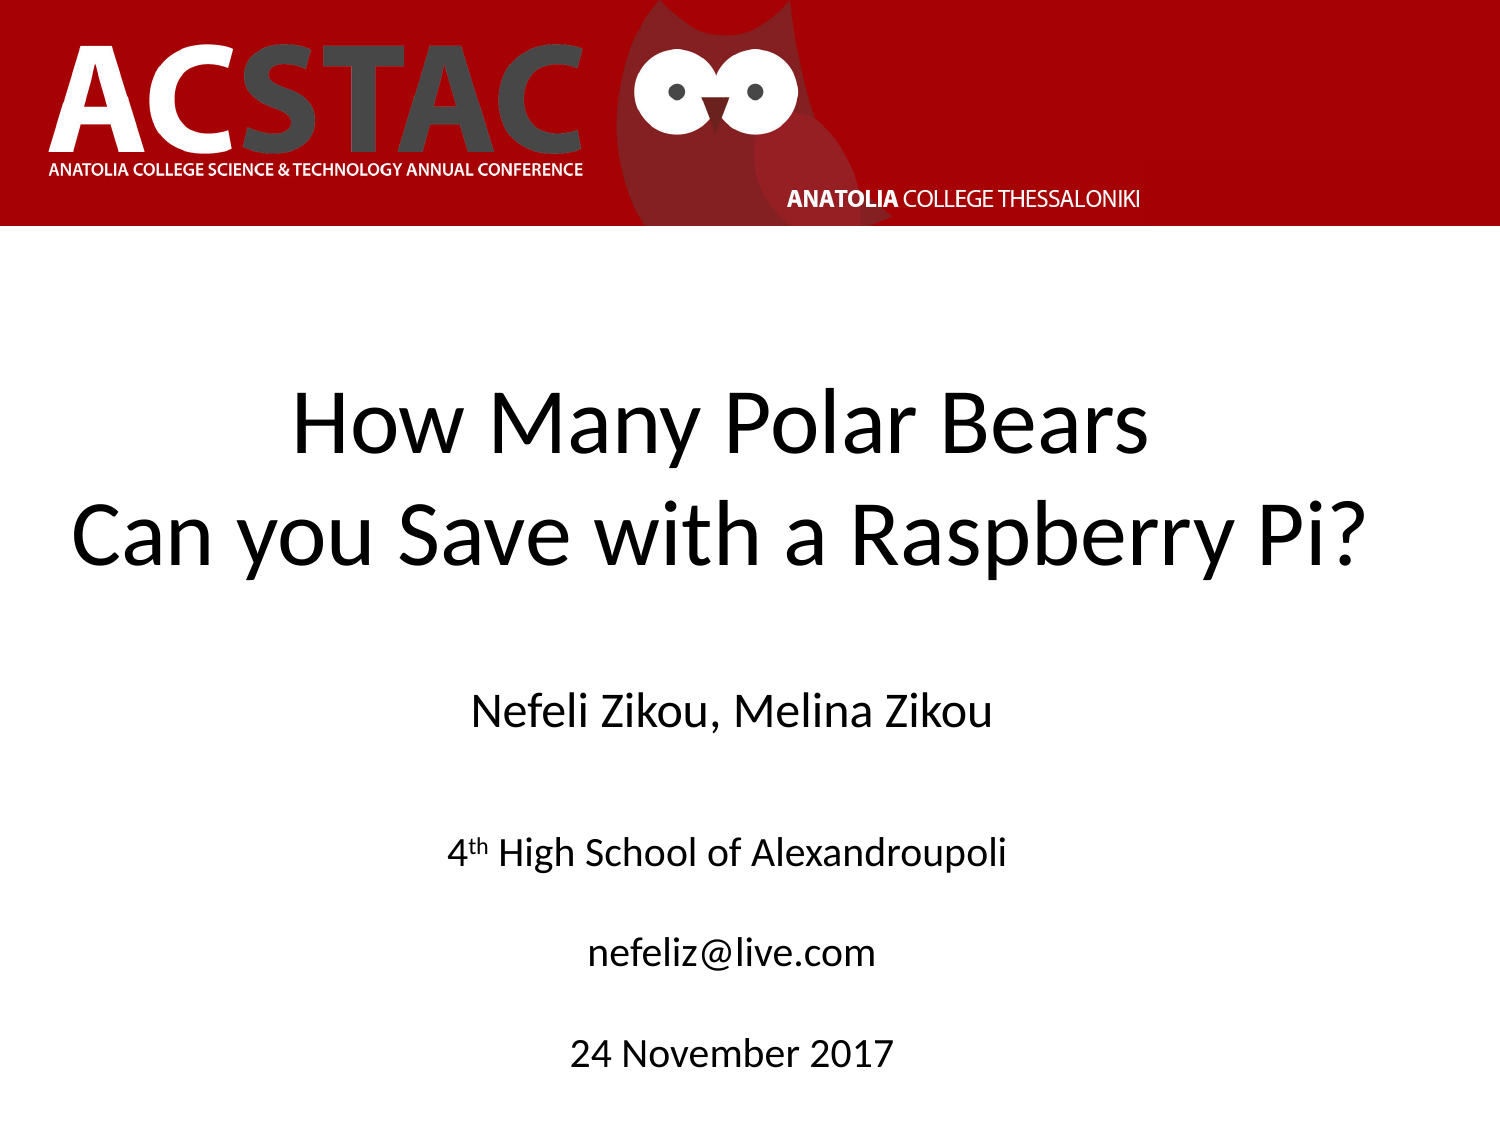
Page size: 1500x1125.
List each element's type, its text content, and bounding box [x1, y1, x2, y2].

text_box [0, 0, 1500, 226]
text_box How Many Polar Bears Can you Save with a Raspberry Pi? [48, 352, 1416, 592]
text_box Nefeli Zikou, Melina Zikou 4th High School of Alexandroupoli nefeliz@live.com 24 November 2017 [203, 636, 1261, 1117]
